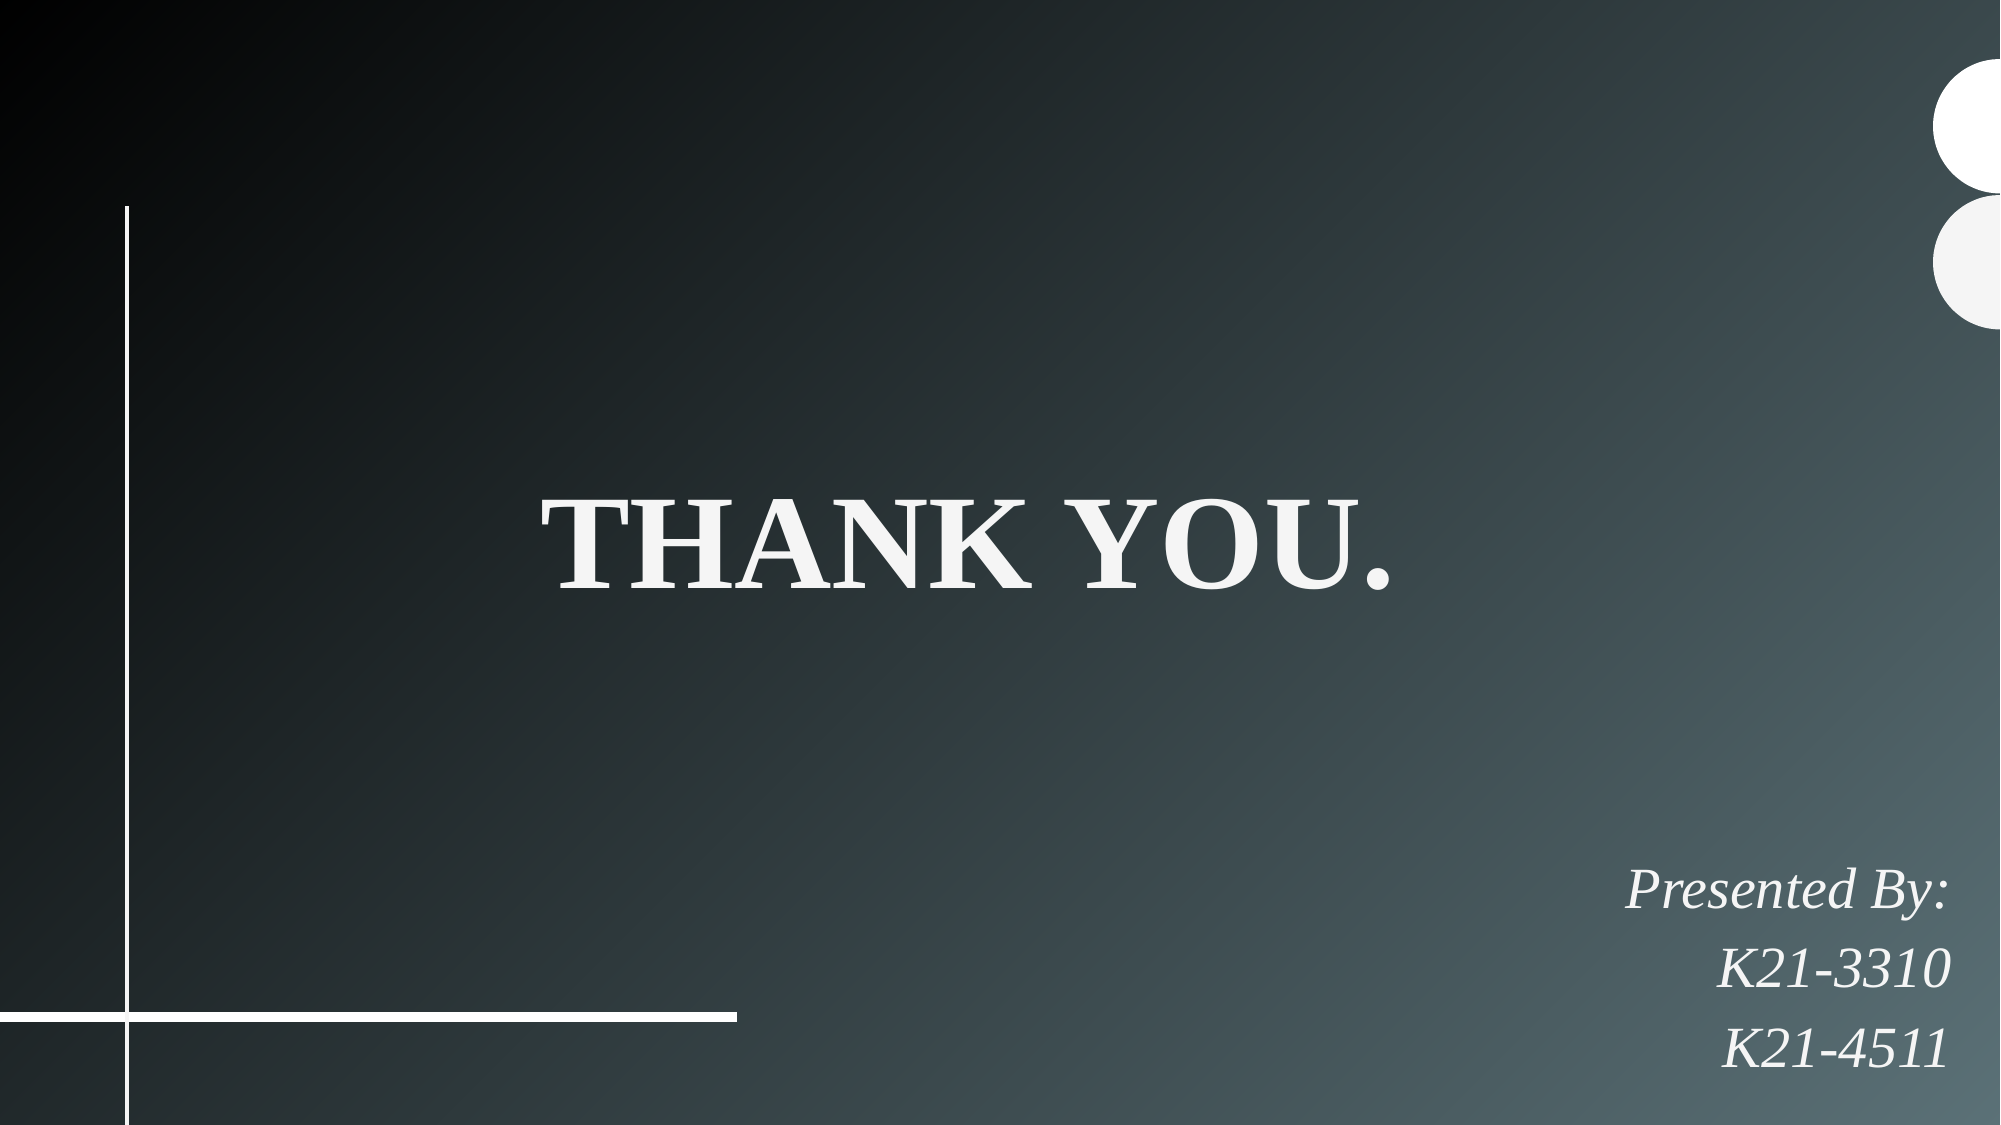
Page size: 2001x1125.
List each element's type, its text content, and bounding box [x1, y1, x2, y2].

title THANK YOU. [525, 471, 1545, 721]
subtitle Presented By: K21-3310 K21-4511 [812, 832, 1967, 1112]
